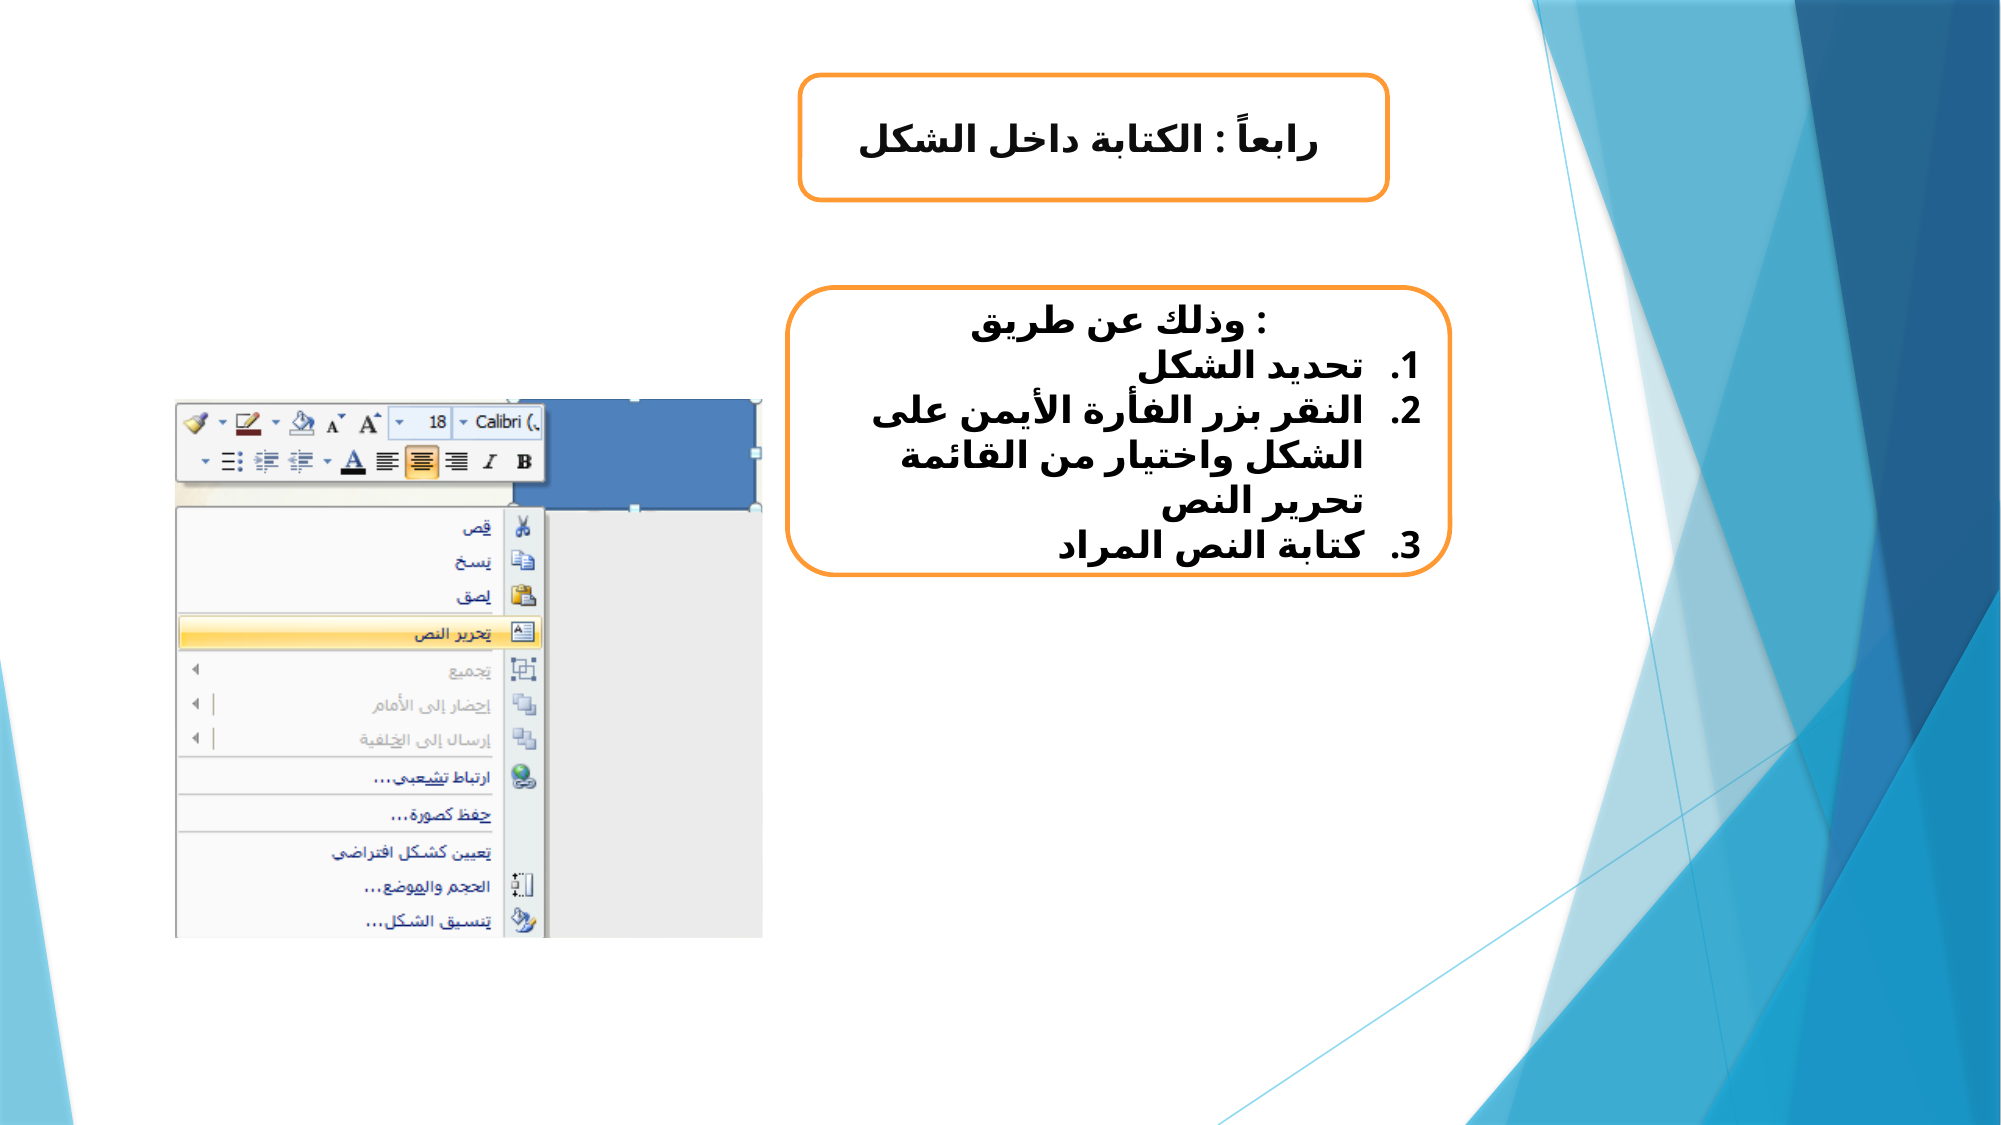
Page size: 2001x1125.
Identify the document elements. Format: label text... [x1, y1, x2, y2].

text_box وذلك عن طريق : تحديد الشكل النقر بزر الفأرة الأيمن على الشكل واختيار من القائمة تحرير النص كتابة النص المراد [785, 285, 1452, 577]
picture [174, 399, 763, 938]
text_box رابعاً : الكتابة داخل الشكل [798, 73, 1390, 202]
